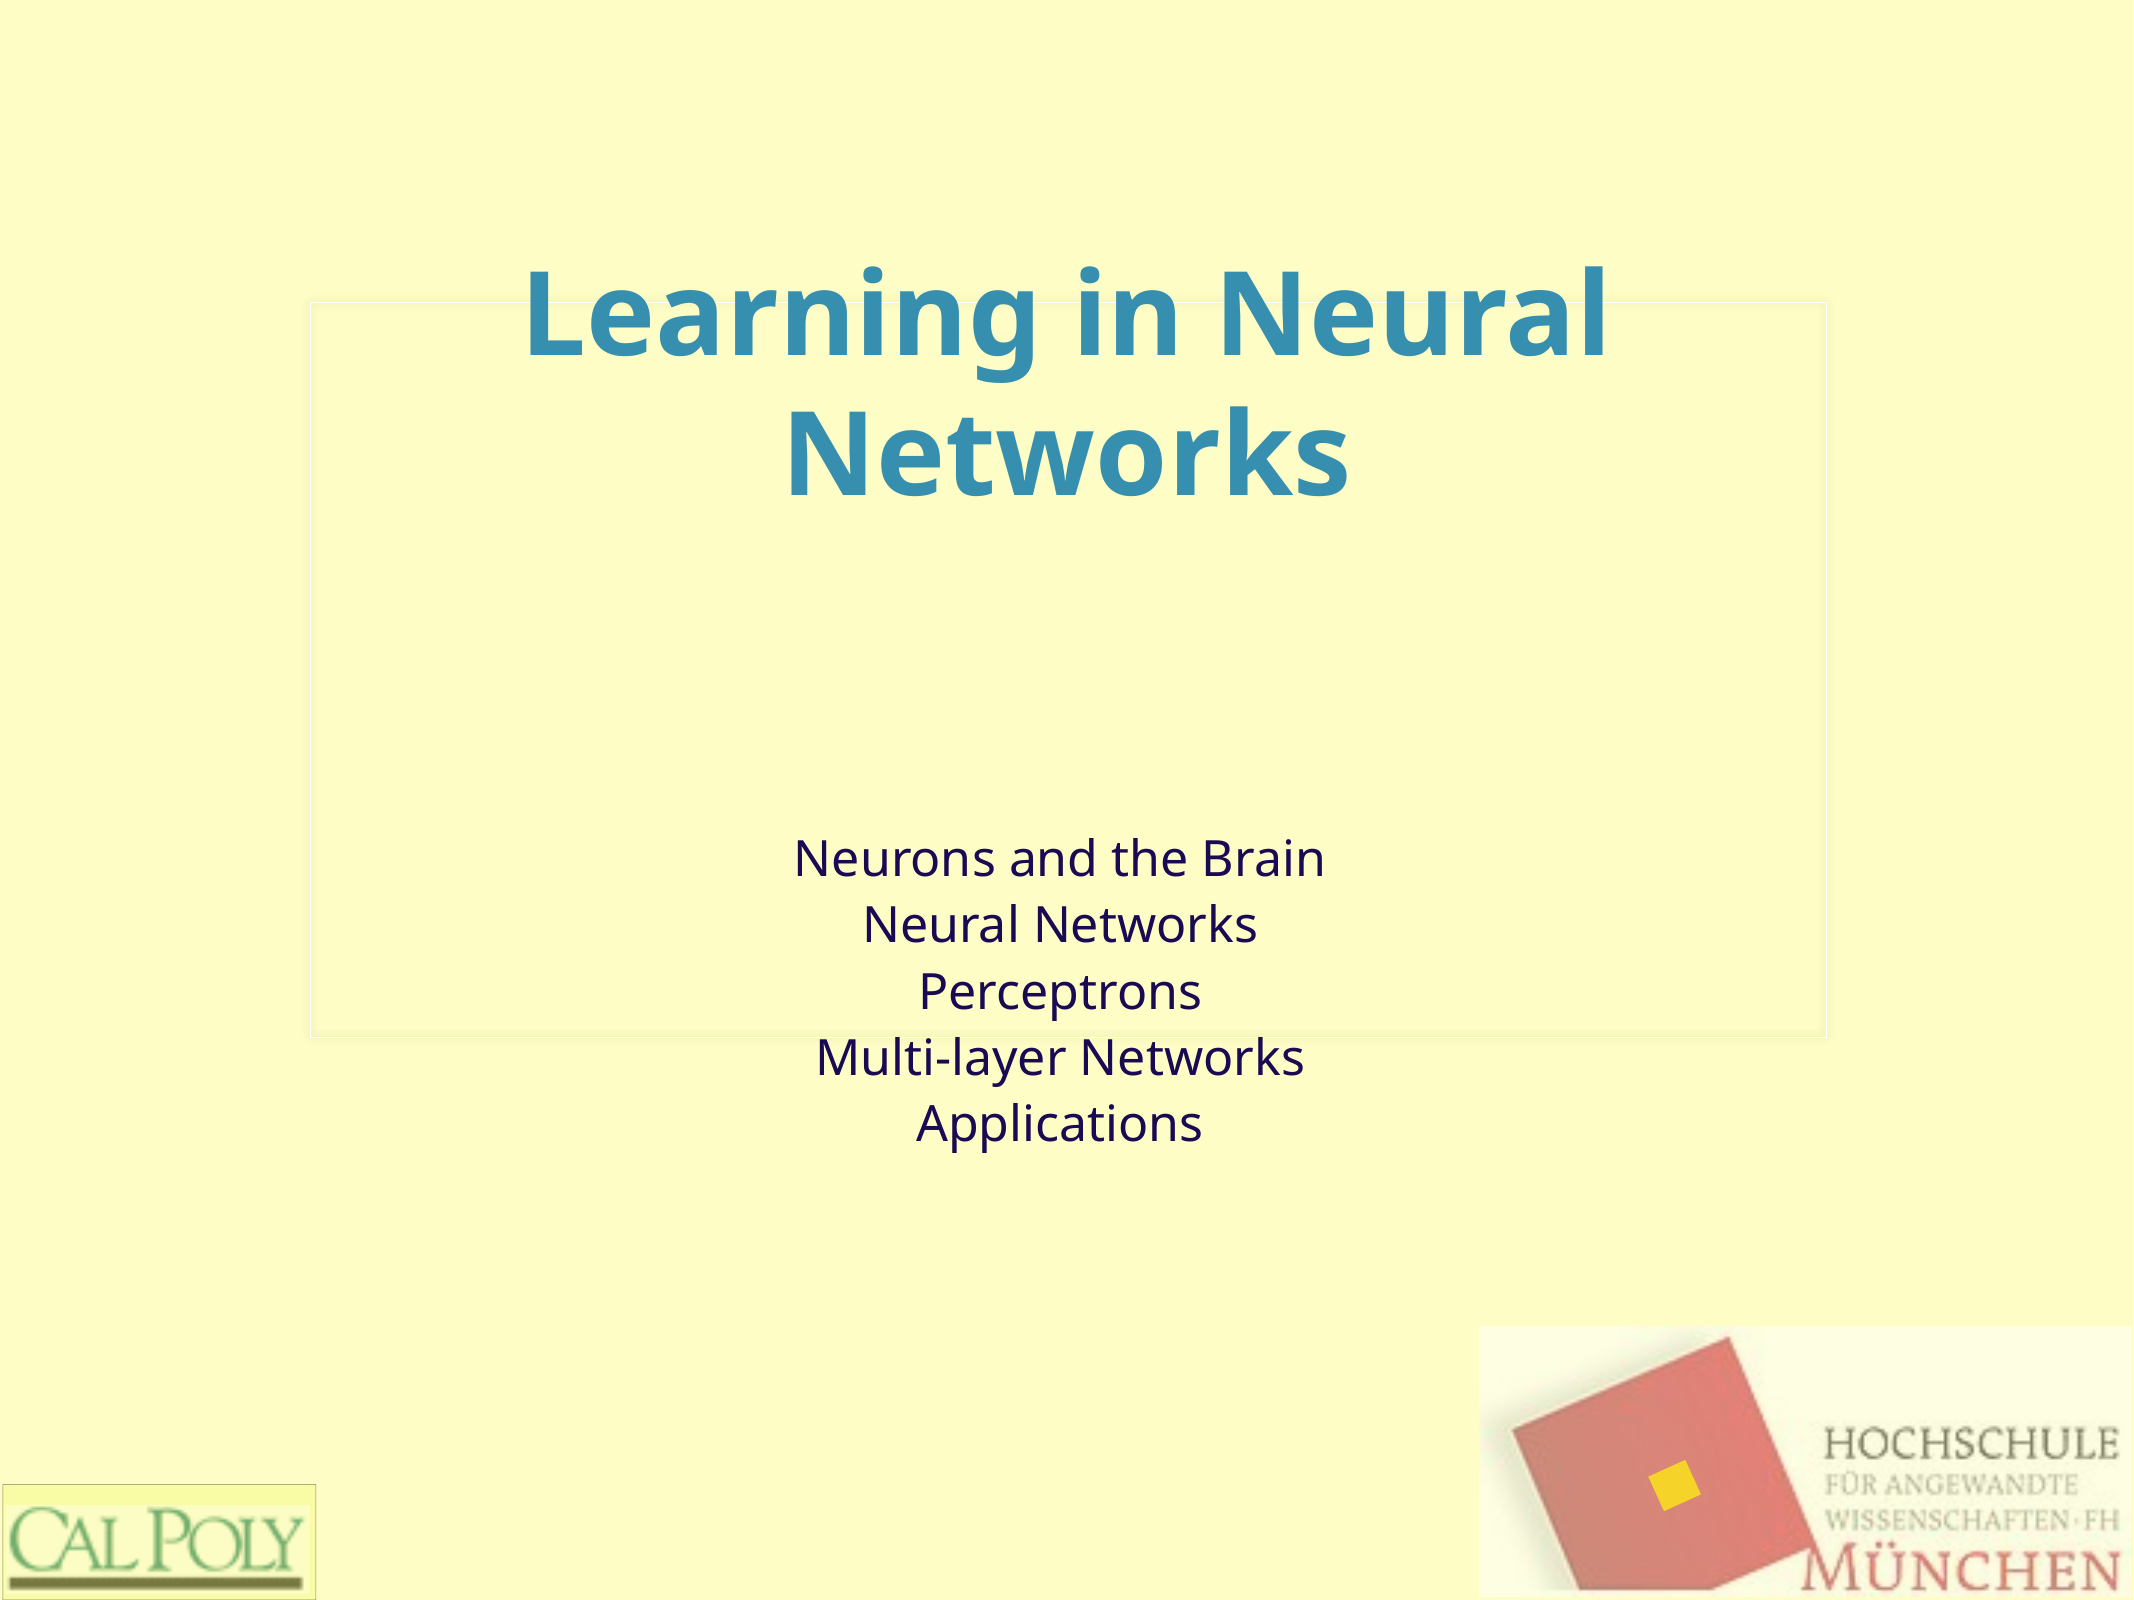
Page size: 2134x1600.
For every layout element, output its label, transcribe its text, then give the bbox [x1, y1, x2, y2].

slide_number [1648, 1459, 1702, 1512]
title Learning in Neural Networks [308, 0, 1825, 759]
list Neurons and the Brain Neural Networks Perceptrons Multi-layer Networks Applications [301, 817, 1819, 1367]
